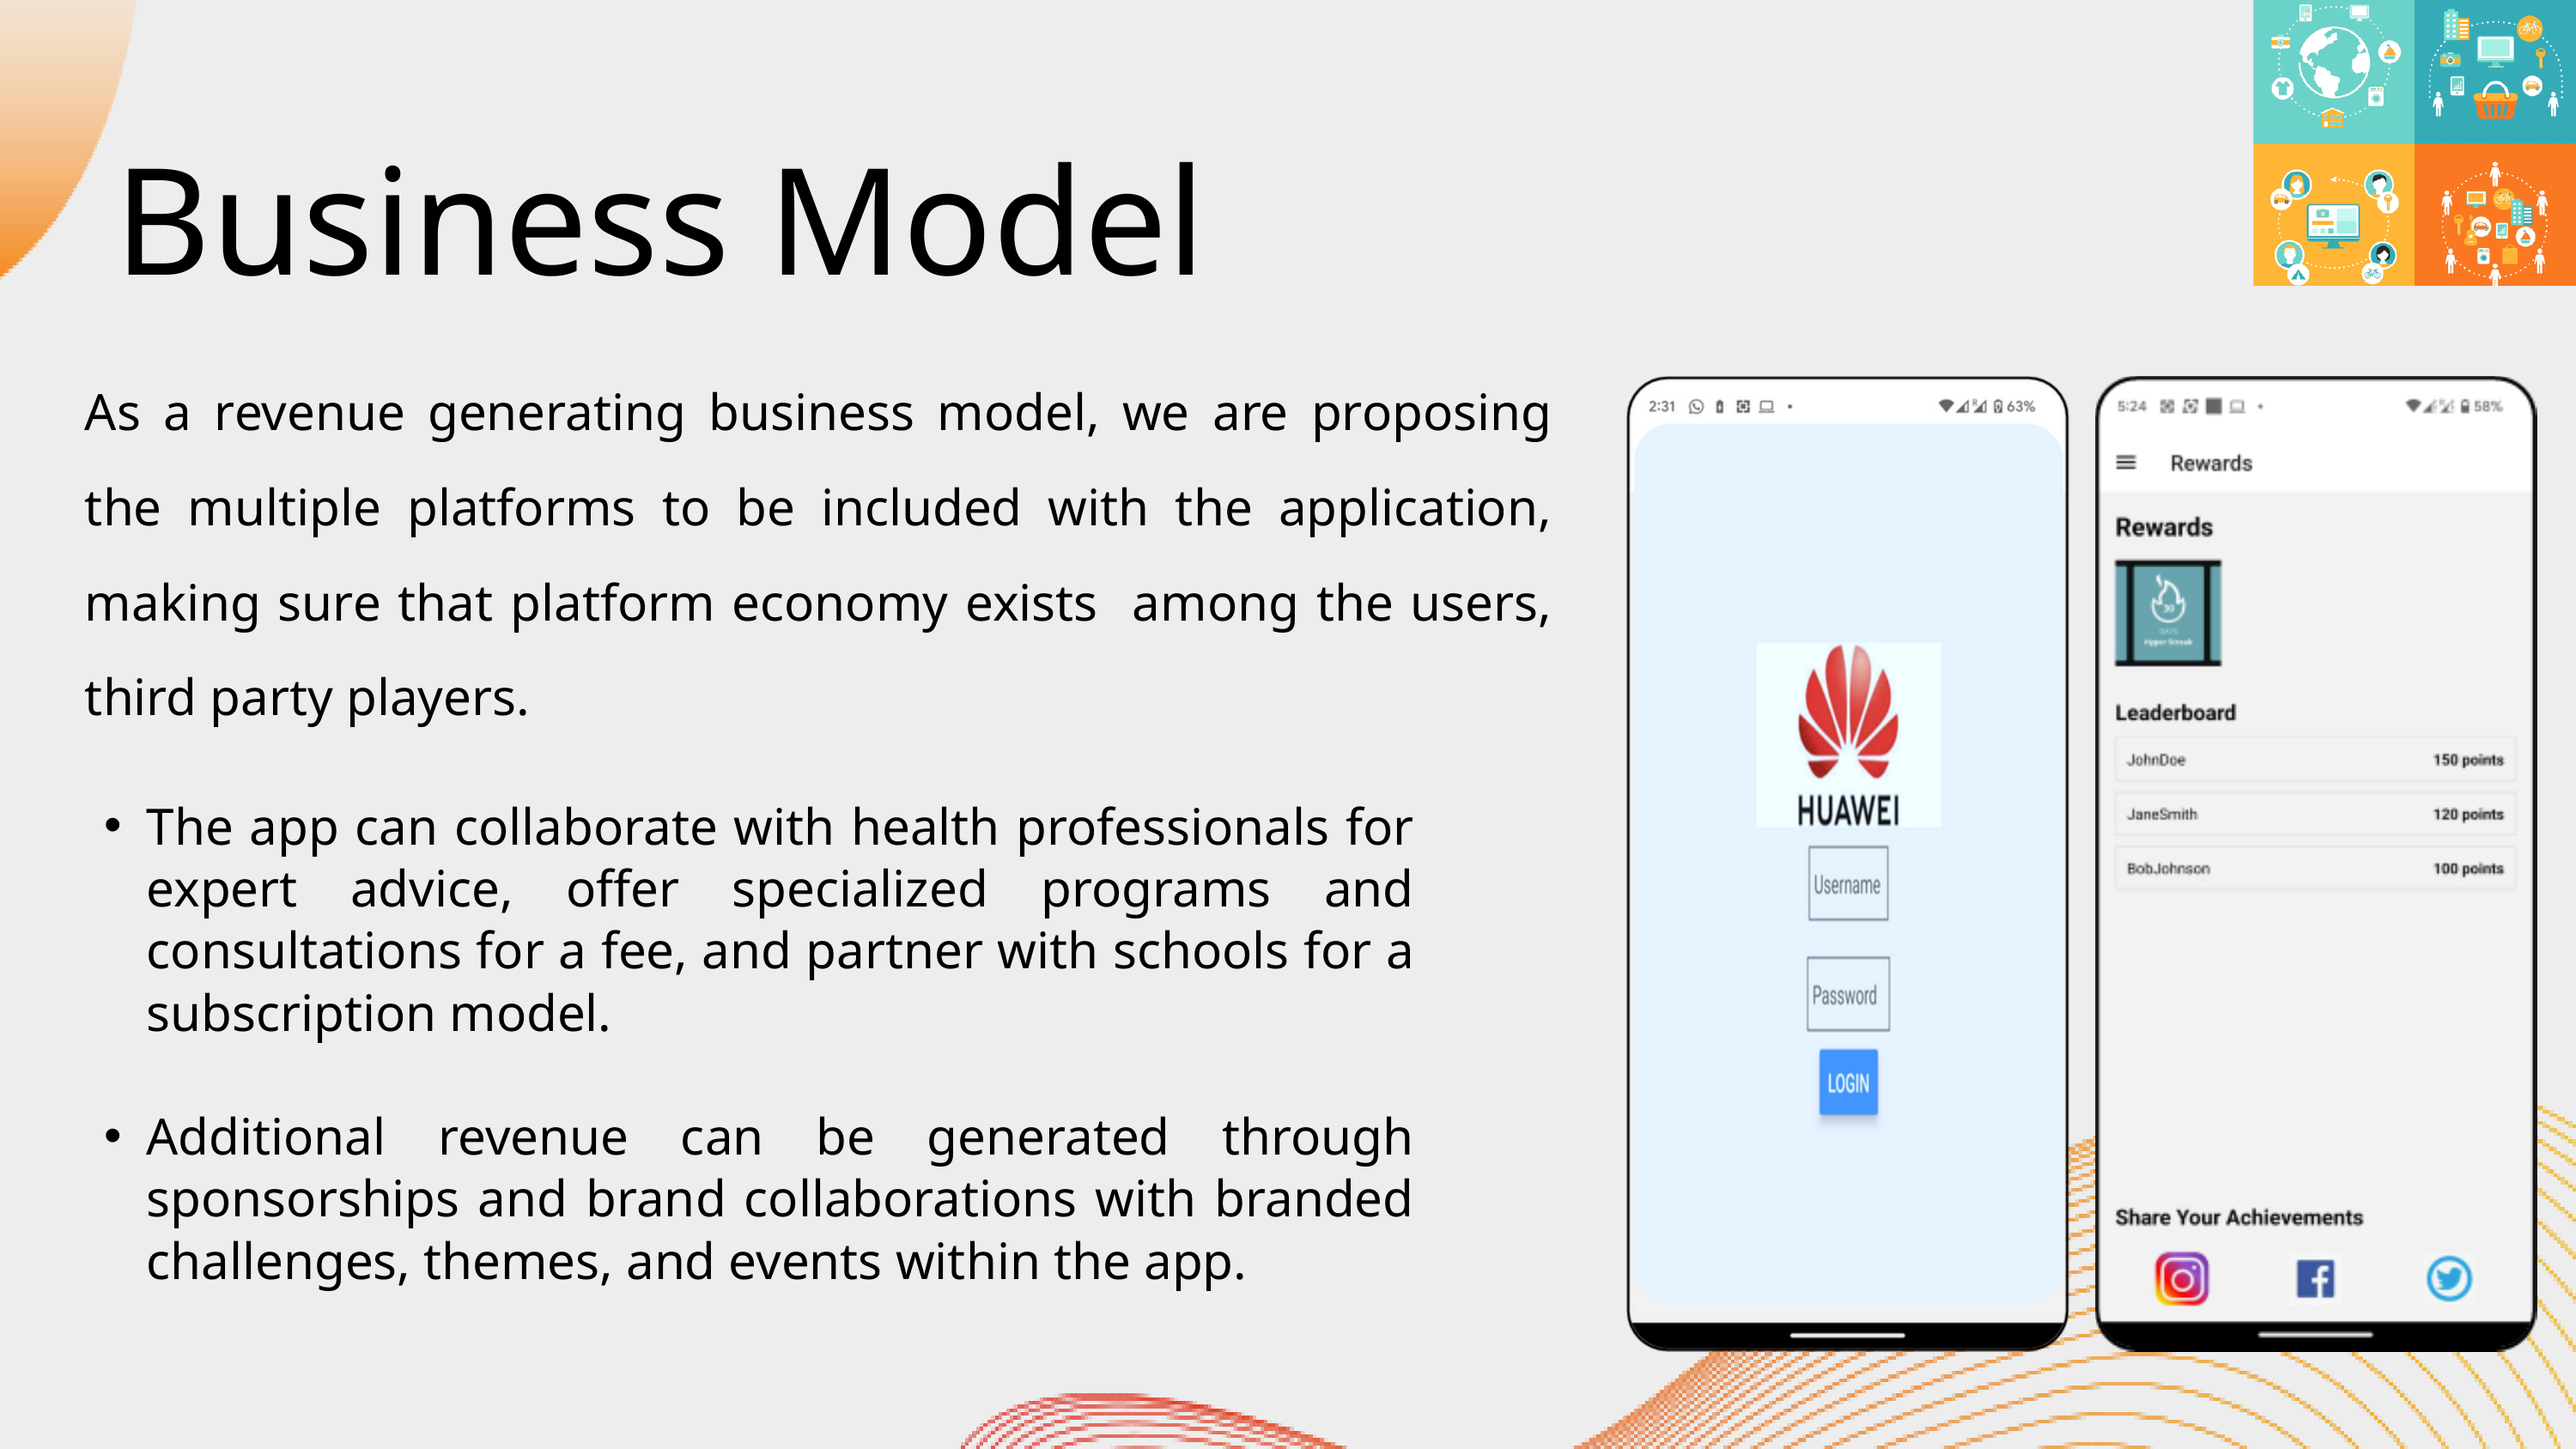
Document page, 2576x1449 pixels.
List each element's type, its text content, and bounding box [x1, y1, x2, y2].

text_box [1625, 376, 2069, 1352]
text_box [932, 1065, 2576, 1449]
text_box [2253, 0, 2576, 286]
text_box Business Model [114, 157, 1414, 305]
text_box As a revenue generating business model, we are proposing the multiple platforms to be included with the application, making sure that platform economy exists among the users, third party players. [84, 345, 1552, 726]
text_box The app can collaborate with health professionals for expert advice, offer specialized programs and consultations for a fee, and partner with schools for a subscription model. Additional revenue can be generated through sponsorships and brand collaborations with branded challenges, themes, and events within the app. [61, 792, 1414, 1289]
text_box [0, 0, 145, 313]
text_box [2095, 376, 2537, 1352]
